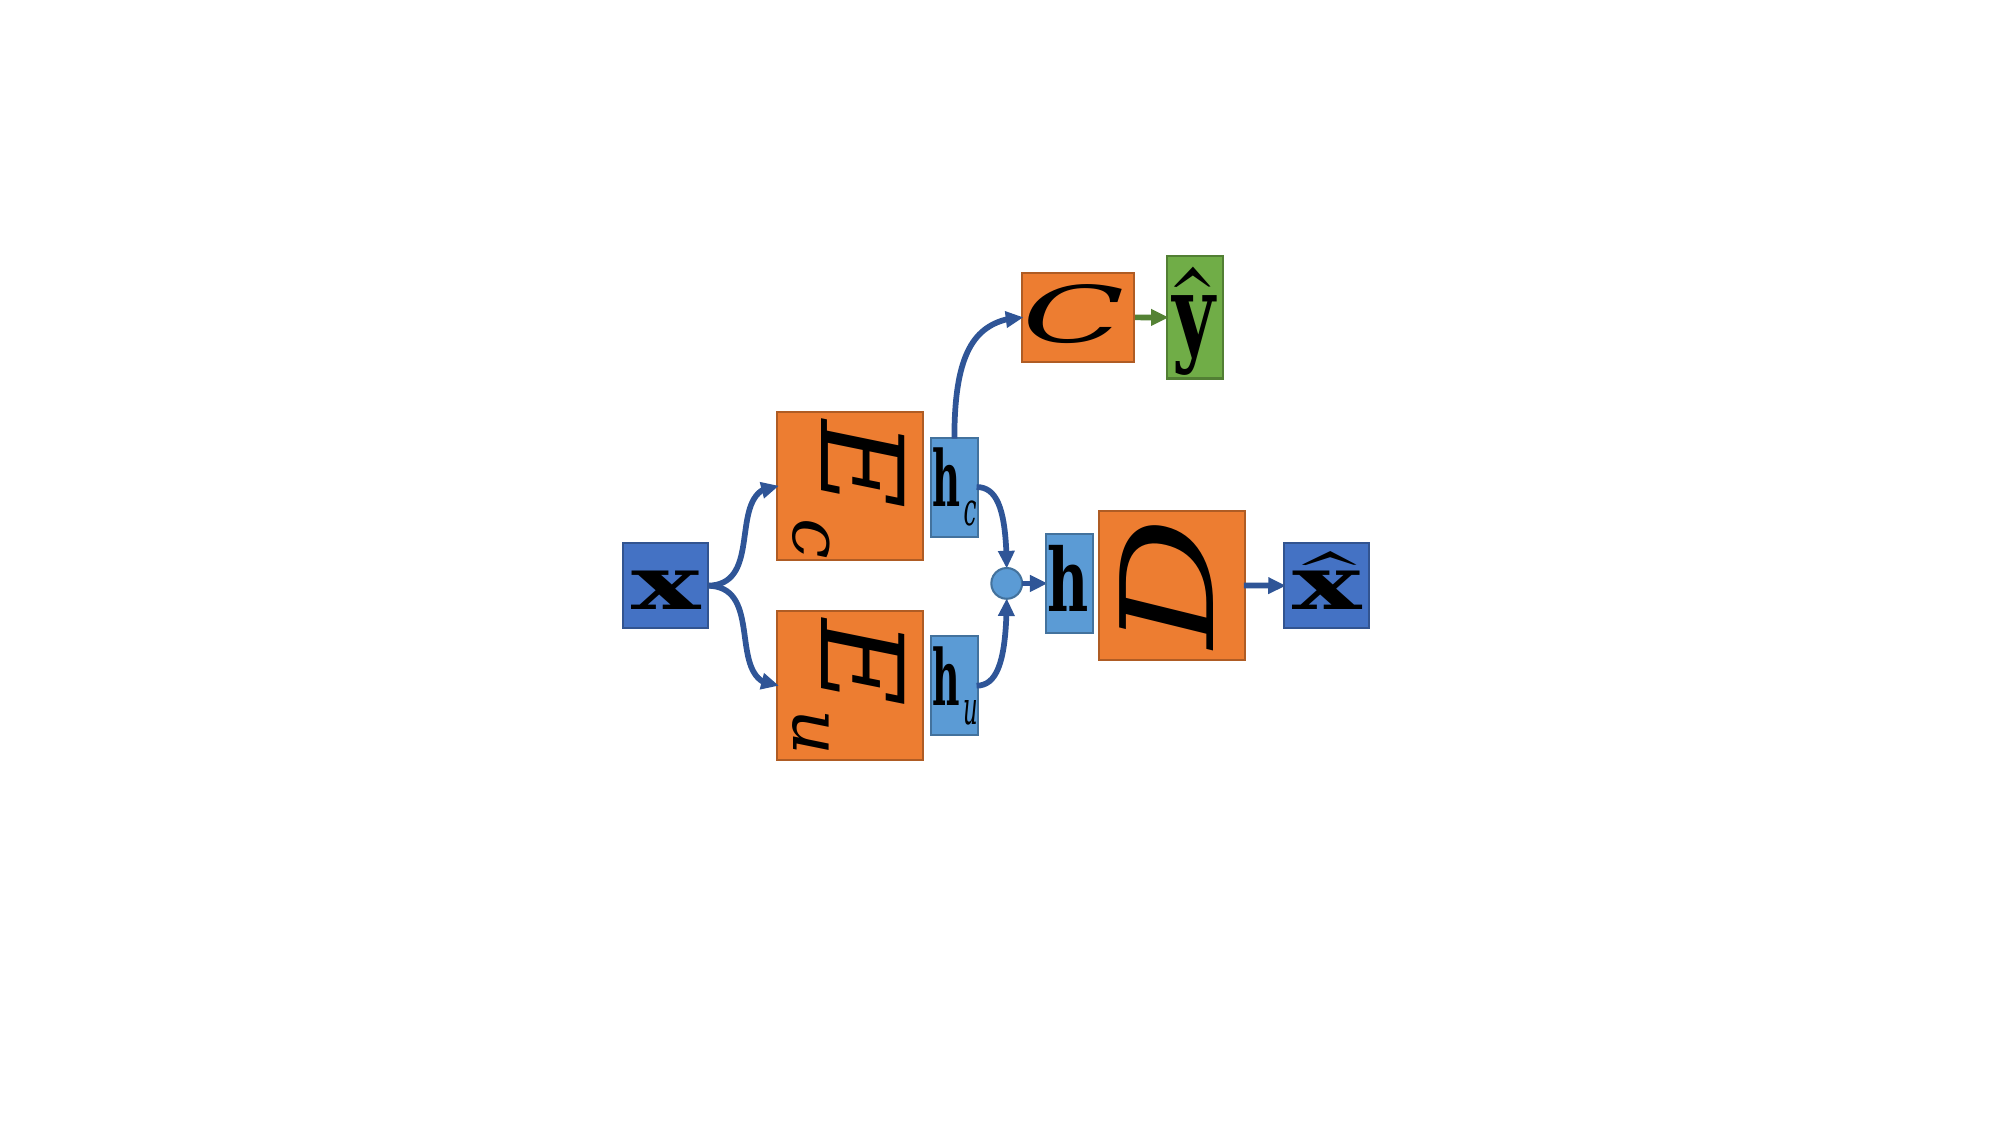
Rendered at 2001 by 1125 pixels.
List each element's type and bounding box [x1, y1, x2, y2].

text_box [706, 586, 779, 686]
text_box [976, 487, 1007, 569]
text_box [990, 566, 1023, 600]
text_box [976, 598, 1007, 686]
text_box [928, 343, 1050, 413]
text_box [706, 485, 779, 586]
